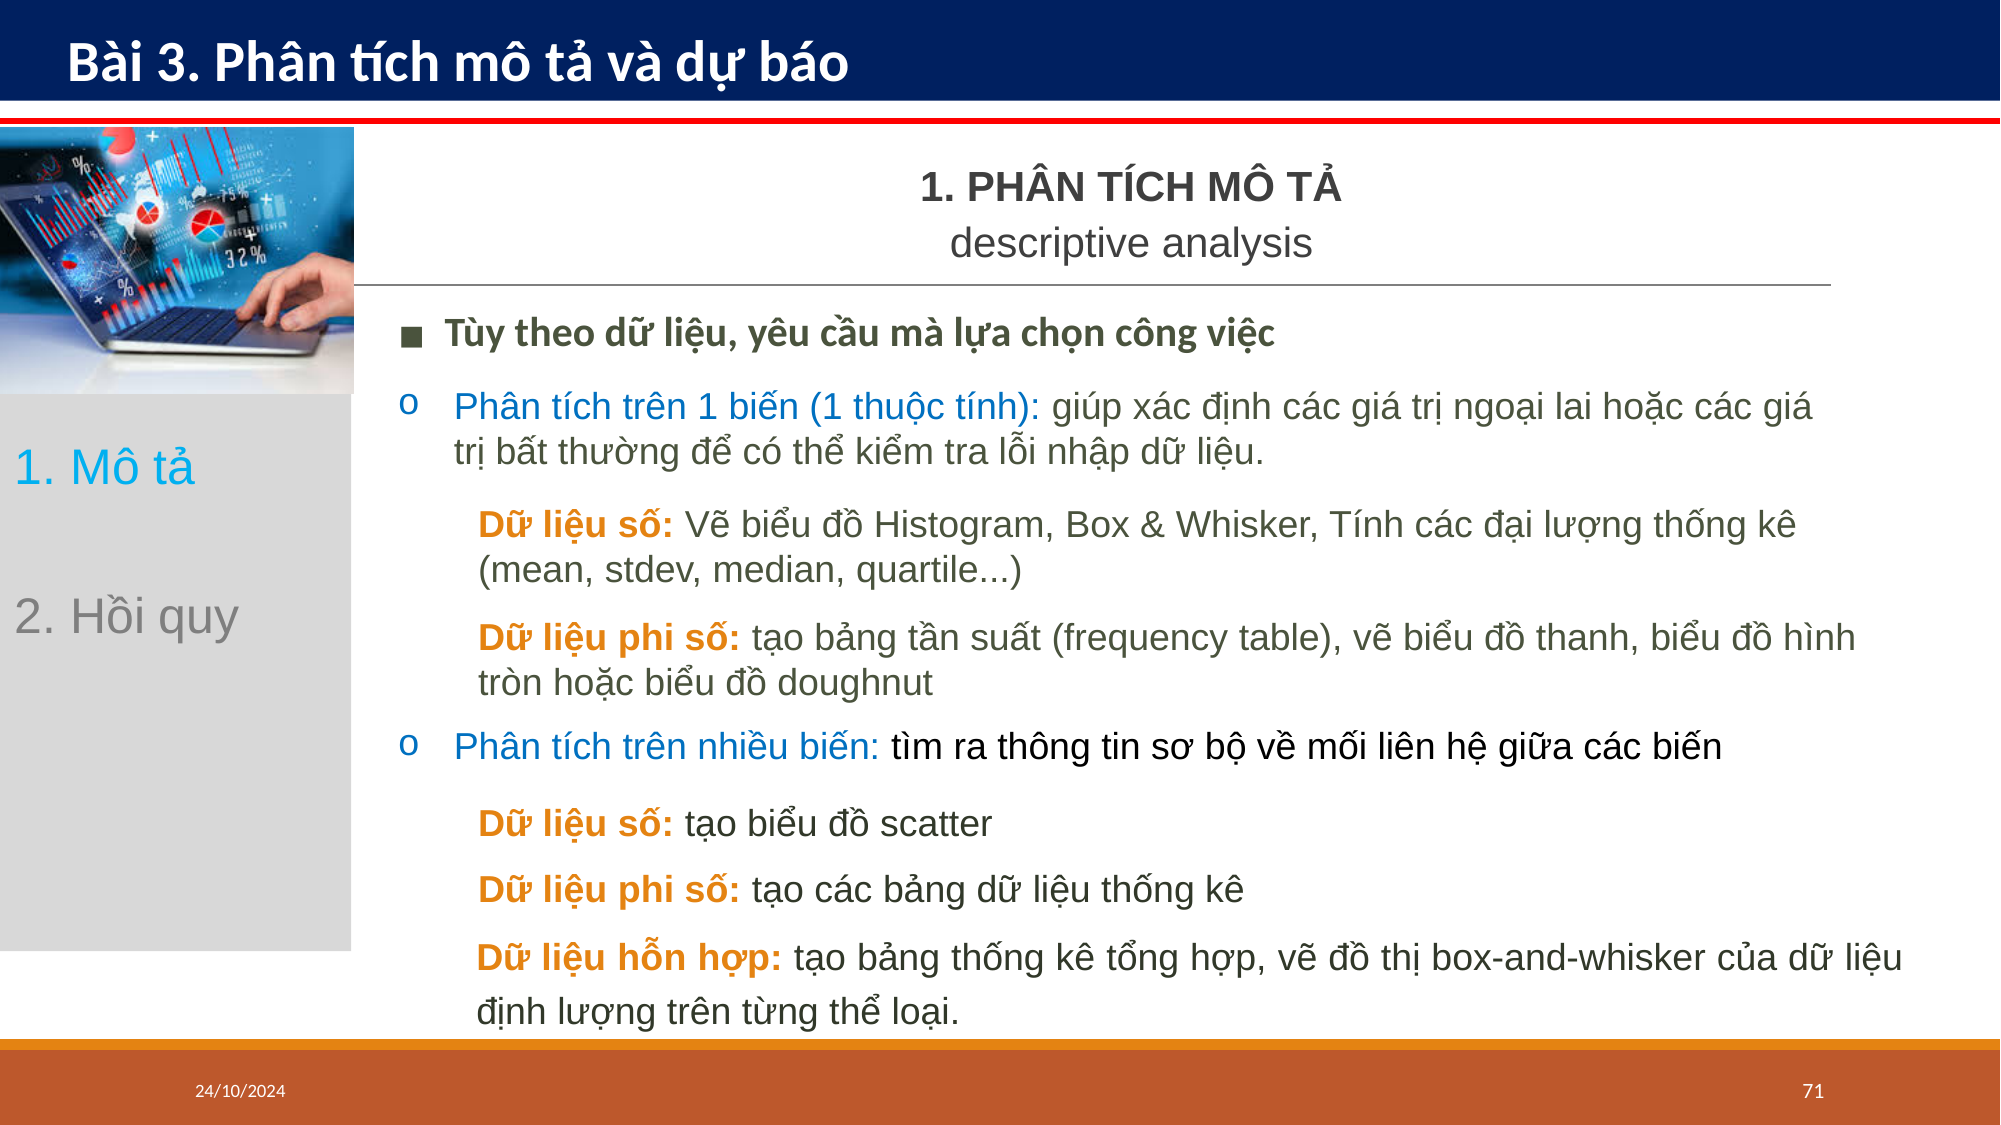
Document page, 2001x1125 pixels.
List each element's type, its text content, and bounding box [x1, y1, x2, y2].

text_box Dữ liệu số: Vẽ biểu đồ Histogram, Box & Whisker, Tính các đại lượng thống kê (mean, stdev, median, quartile...) [463, 492, 1915, 598]
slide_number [180, 1059, 586, 1120]
text_box Phân tích trên nhiều biến: tìm ra thông tin sơ bộ về mối liên hệ giữa các biến [382, 714, 1834, 775]
text_box Dữ liệu phi số: tạo bảng tần suất (frequency table), vẽ biểu đồ thanh, biểu đồ hình tròn hoặc biểu đồ doughnut [463, 605, 1915, 711]
text_box Bài 3. Phân tích mô tả và dự báo [0, 0, 2000, 101]
text_box 1. Mô tả 2. Hồi quy [0, 400, 352, 952]
text_box Dữ liệu phi số: tạo các bảng dữ liệu thống kê [463, 857, 1279, 916]
text_box Dữ liệu hỗn hợp: tạo bảng thống kê tổng hợp, vẽ đồ thị box-and-whisker của dữ liệu định lượng trên từng thể loại. [461, 916, 1919, 1040]
text_box 1. PHÂN TÍCH MÔ TẢ descriptive analysis [559, 146, 1704, 274]
text_box Phân tích trên 1 biến (1 thuộc tính): giúp xác định các giá trị ngoại lai hoặc các giá trị bất thường để có thể kiểm tra lỗi nhập dữ liệu. [382, 374, 1834, 480]
slide_number ‹#› [1624, 1059, 1840, 1120]
text_box Tùy theo dữ liệu, yêu cầu mà lựa chọn công việc [382, 297, 1759, 363]
text_box Dữ liệu số: tạo biểu đồ scatter [463, 791, 1013, 852]
picture [0, 127, 354, 394]
